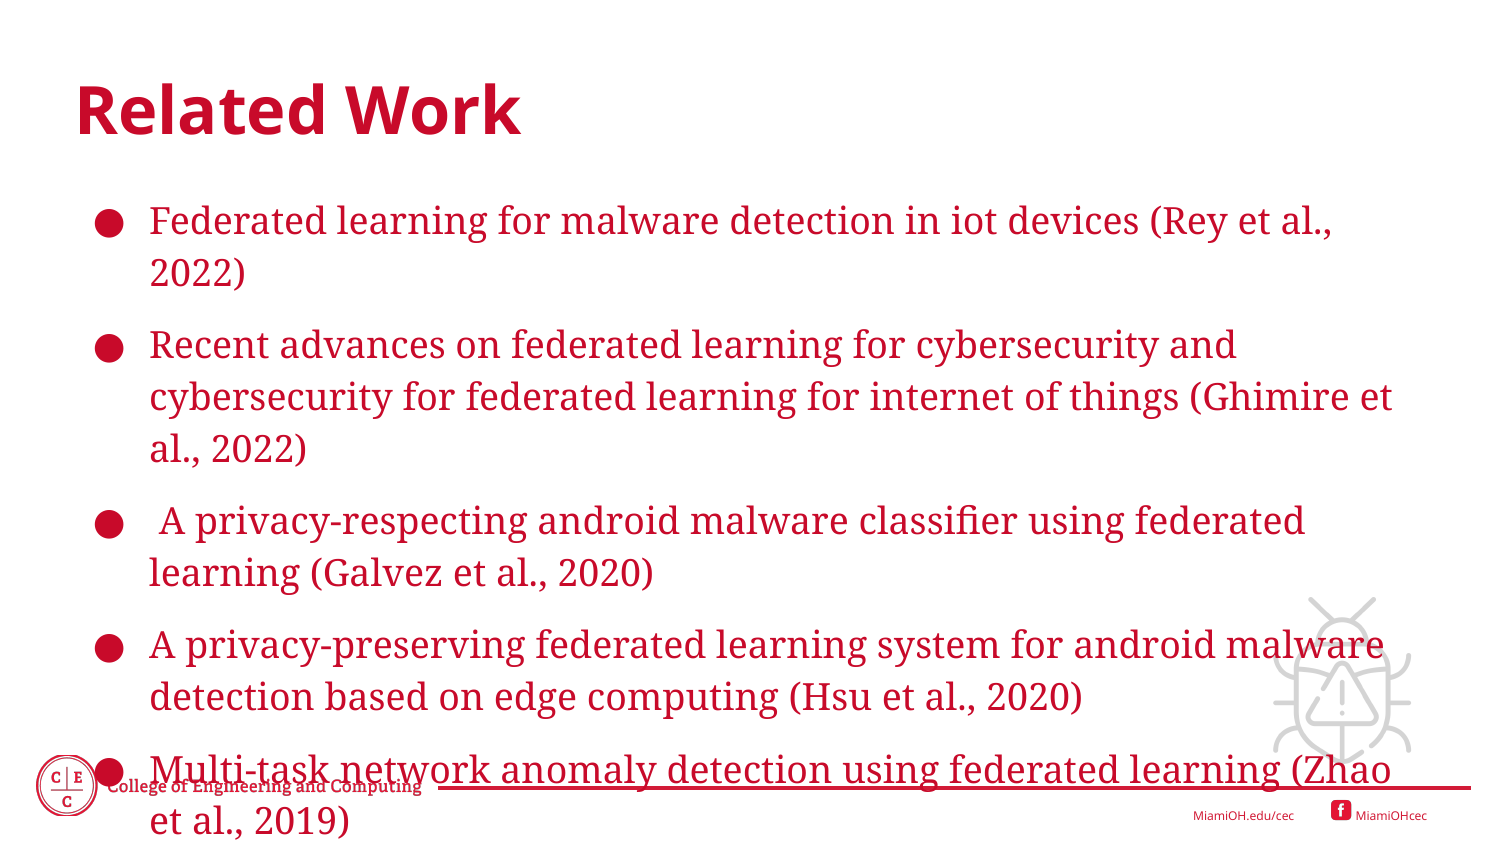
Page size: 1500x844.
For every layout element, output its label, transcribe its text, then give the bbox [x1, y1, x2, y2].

picture [36, 755, 425, 816]
picture [1258, 596, 1426, 764]
list Federated learning for malware detection in iot devices (Rey et al., 2022) Recent advances on federated learning for cybersecurity and cybersecurity for federated learning for internet of things (Ghimire et al., 2022) A privacy-respecting android malware classifier using federated learning (Galvez et al., 2020) A privacy-preserving federated learning system for android malware detection based on edge computing (Hsu et al., 2020) Multi-task network anomaly detection using federated learning (Zhao et al., 2019) [59, 175, 1426, 751]
list Related Work [59, 53, 1375, 175]
picture [1329, 798, 1354, 823]
